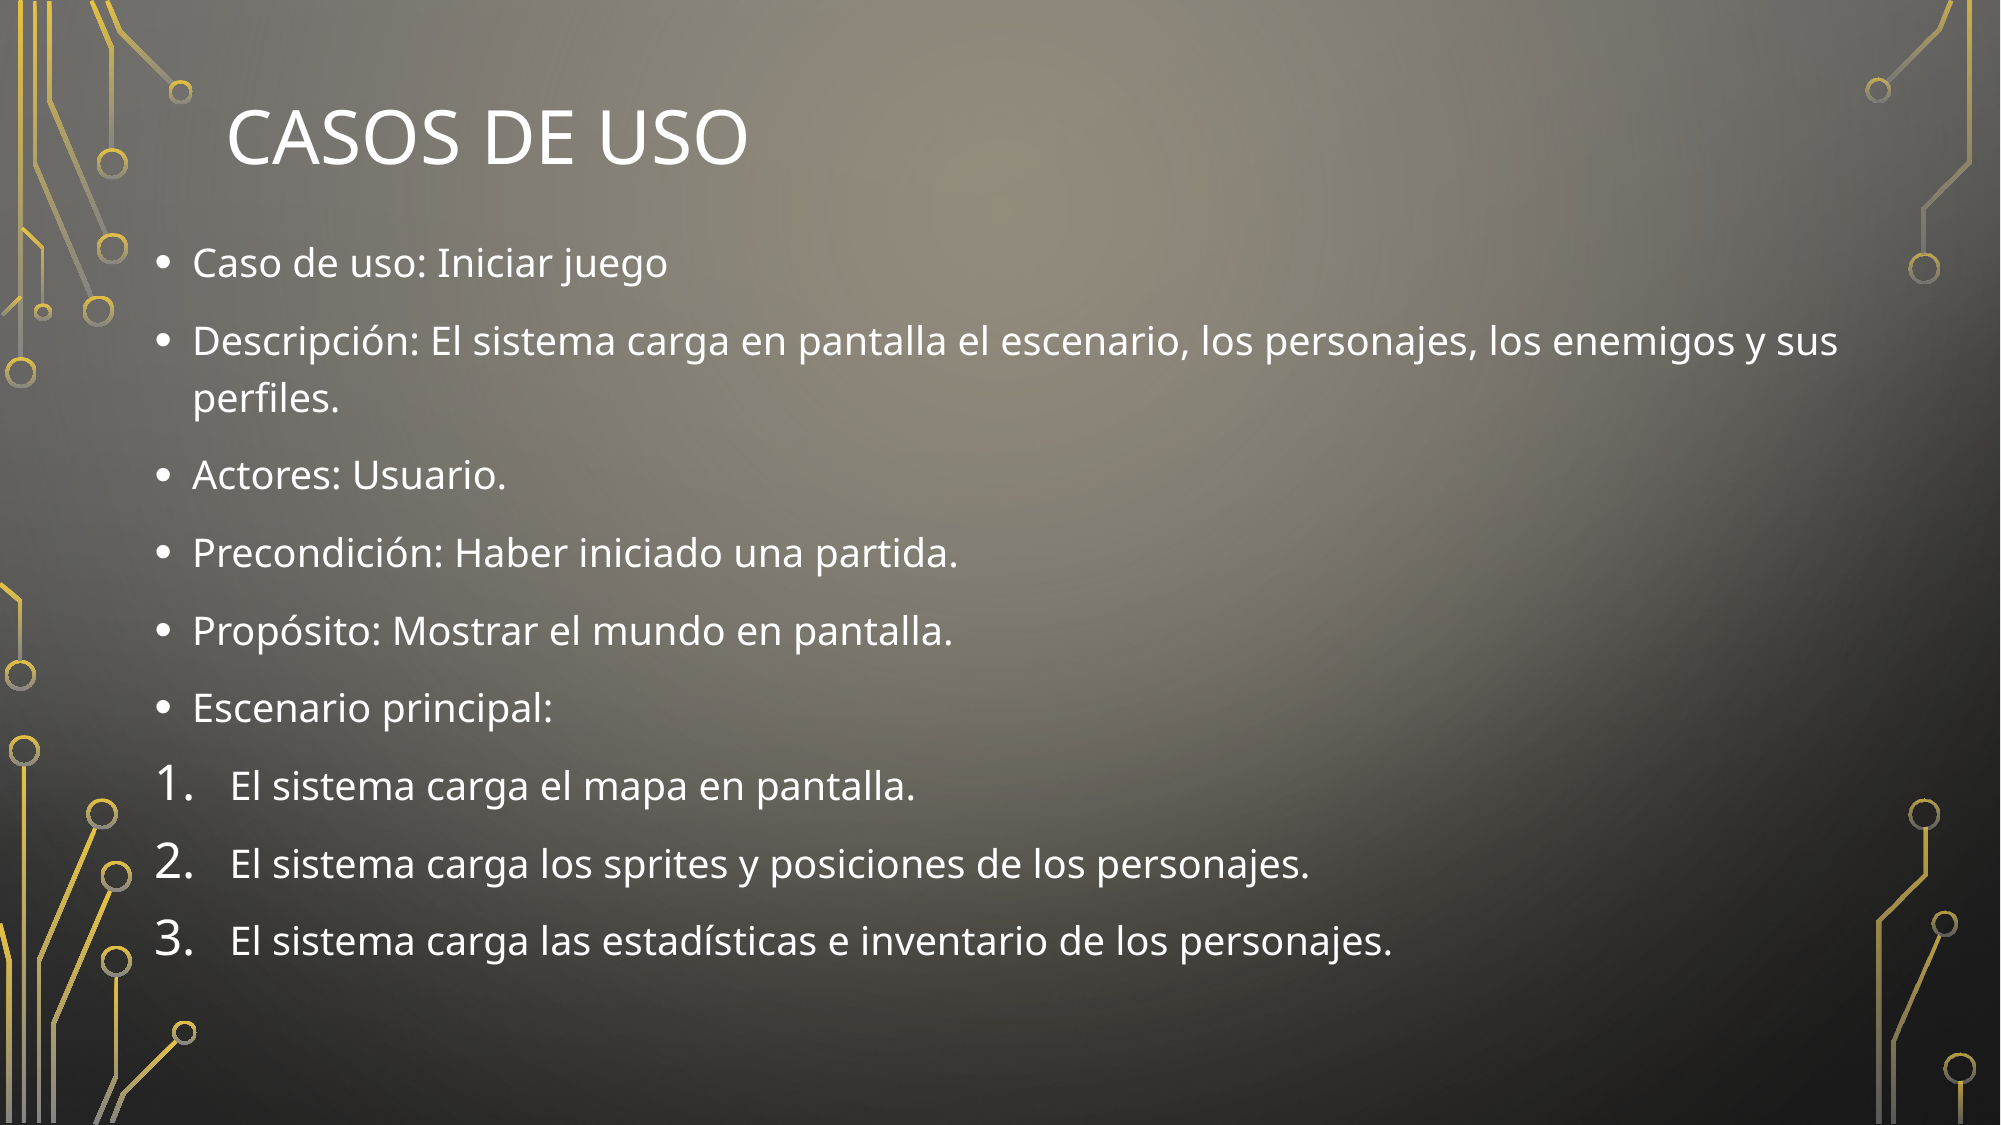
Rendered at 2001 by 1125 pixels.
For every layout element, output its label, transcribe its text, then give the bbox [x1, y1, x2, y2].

title Casos de uso [210, 19, 1836, 262]
list Caso de uso: Iniciar juego Descripción: El sistema carga en pantalla el escenario, los personajes, los enemigos y sus perfiles. Actores: Usuario. Precondición: Haber iniciado una partida. Propósito: Mostrar el mundo en pantalla. Escenario principal: El sistema carga el mapa en pantalla. El sistema carga los sprites y posiciones de los personajes. El sistema carga las estadísticas e inventario de los personajes. [139, 221, 1941, 1059]
